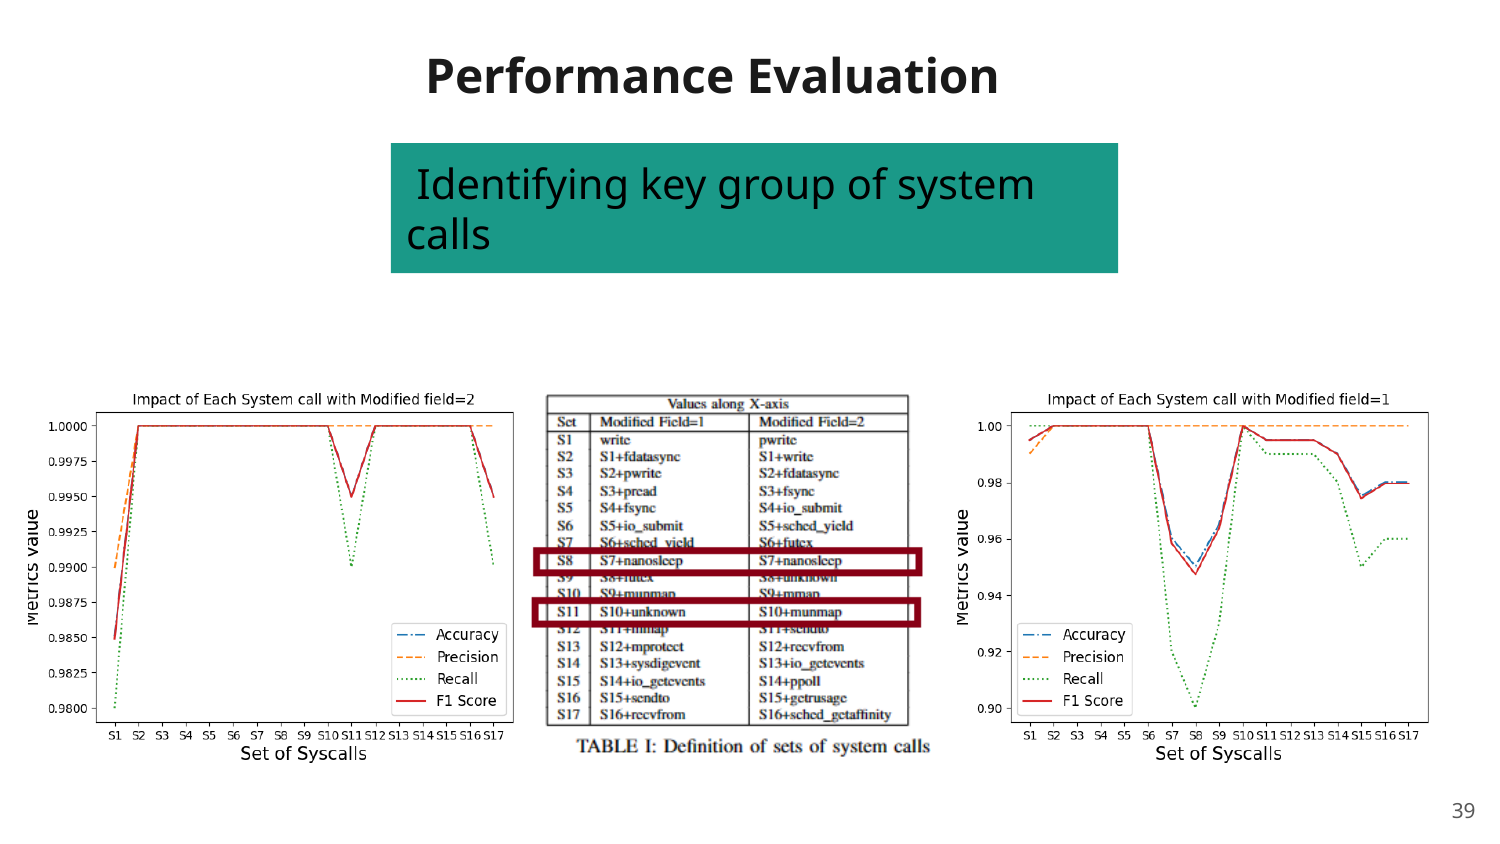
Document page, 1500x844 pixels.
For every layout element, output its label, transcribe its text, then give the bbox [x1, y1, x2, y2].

picture [28, 362, 1481, 778]
slide_number 39 [1400, 779, 1491, 844]
text_box Identifying key group of system calls [390, 143, 1119, 274]
title Performance Evaluation [204, 31, 1310, 119]
